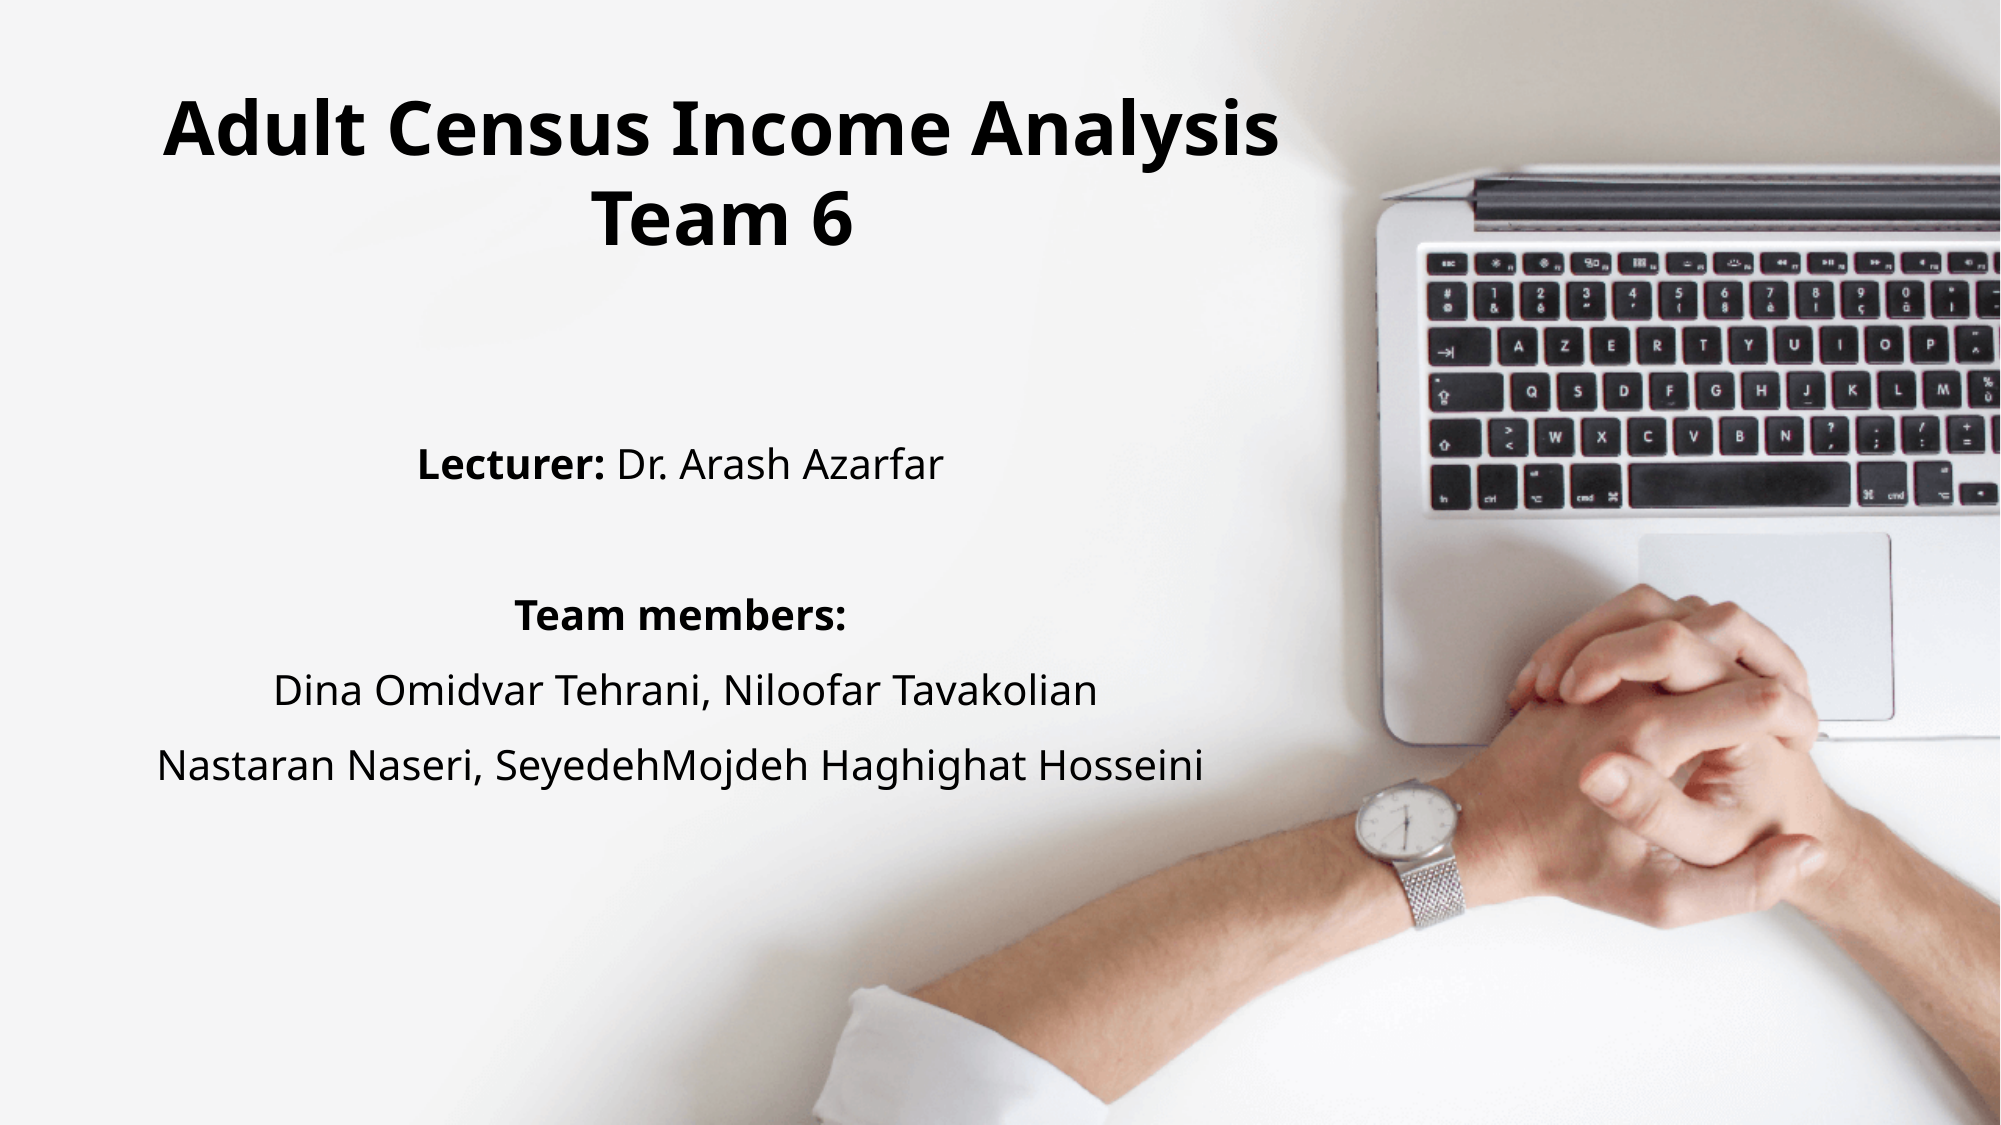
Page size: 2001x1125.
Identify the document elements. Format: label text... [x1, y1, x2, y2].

text_box Lecturer: Dr. Arash Azarfar Team members: Dina Omidvar Tehrani, Niloofar Tavakolian Nastaran Naseri, SeyedehMojdeh Haghighat Hosseini [140, 406, 1221, 796]
picture [0, 0, 2001, 1125]
title Adult Census Income Analysis Team 6 [121, 0, 1325, 328]
